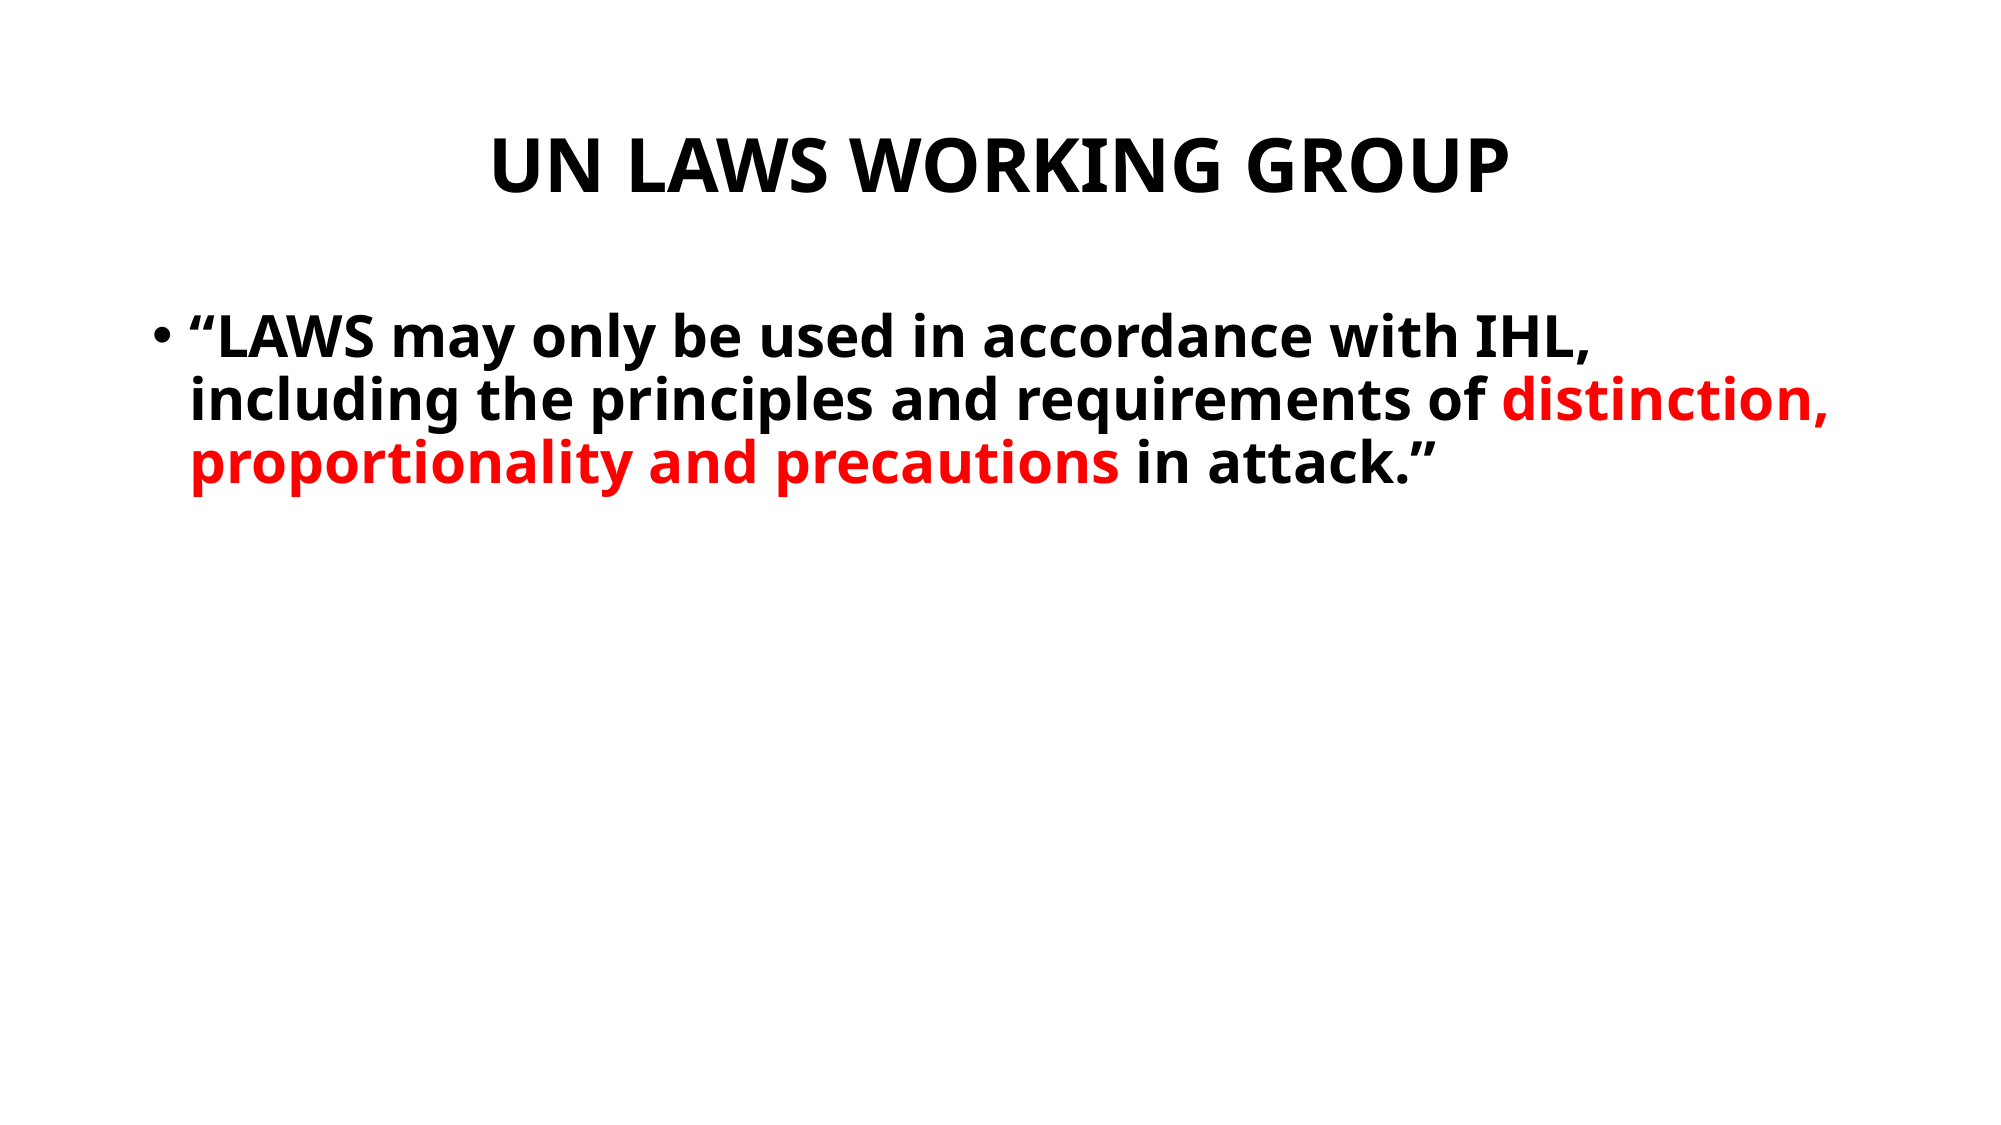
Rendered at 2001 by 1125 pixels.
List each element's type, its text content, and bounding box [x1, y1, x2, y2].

title UN LAWS WORKING GROUP [137, 59, 1863, 278]
list “LAWS may only be used in accordance with IHL, including the principles and requirements of distinction, proportionality and precautions in attack.” [137, 299, 1863, 1014]
